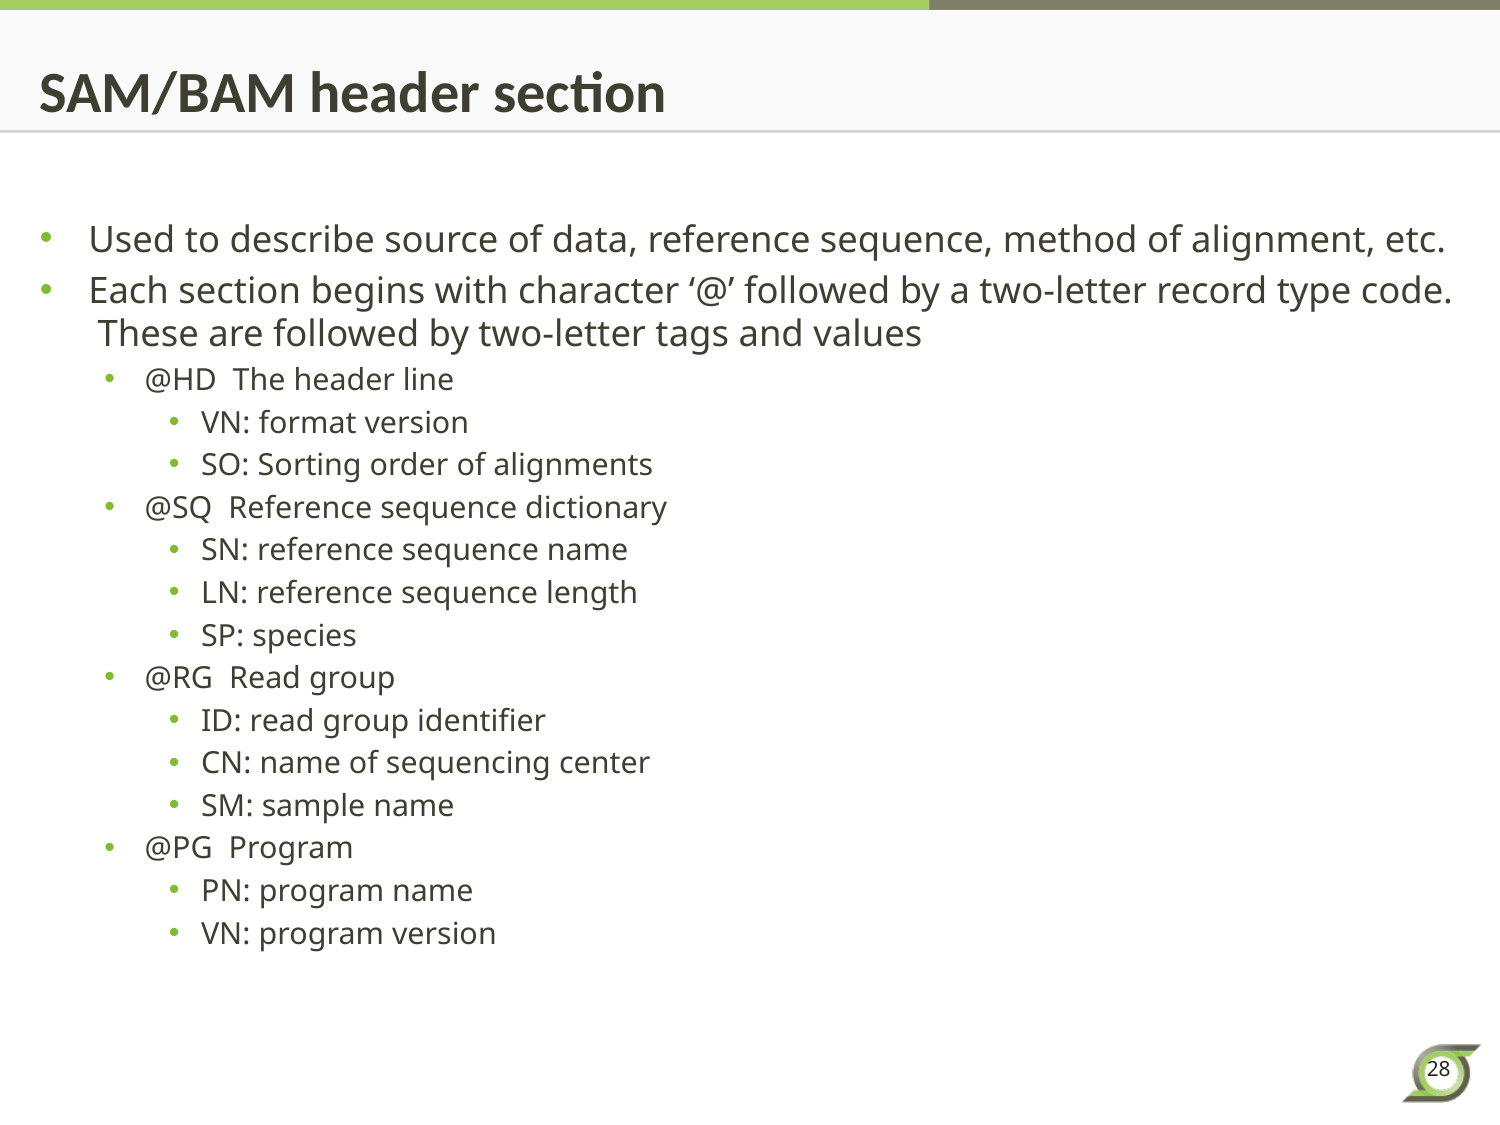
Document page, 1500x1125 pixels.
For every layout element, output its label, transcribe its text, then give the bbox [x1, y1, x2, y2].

list Used to describe source of data, reference sequence, method of alignment, etc. Each section begins with character ‘@’ followed by a two-letter record type code. These are followed by two-letter tags and values @HD The header line VN: format version SO: Sorting order of alignments @SQ Reference sequence dictionary SN: reference sequence name LN: reference sequence length SP: species @RG Read group ID: read group identifier CN: name of sequencing center SM: sample name @PG Program PN: program name VN: program version [24, 208, 1475, 1012]
title SAM/BAM header section [24, 0, 1475, 184]
